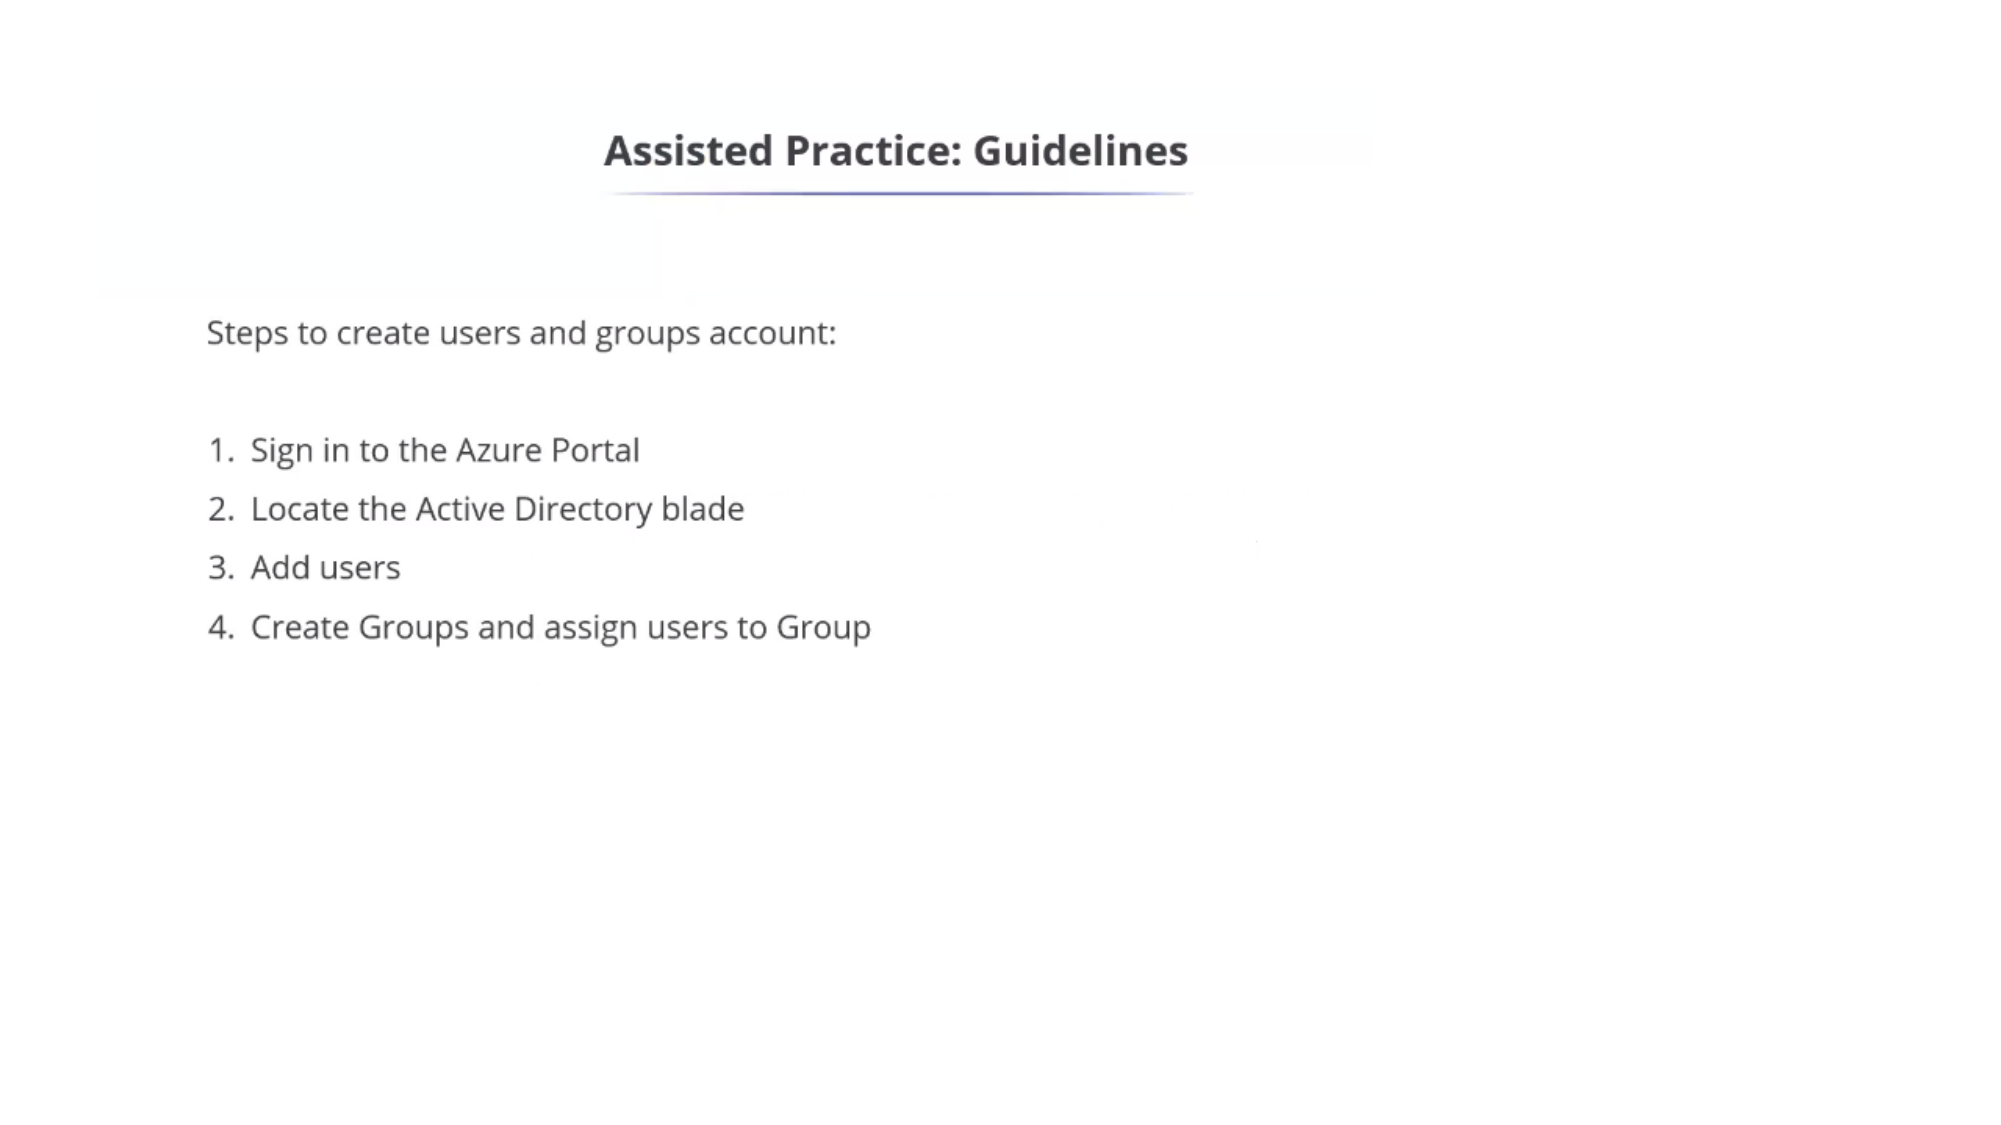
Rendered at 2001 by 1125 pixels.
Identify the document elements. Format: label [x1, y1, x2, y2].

picture [99, 89, 1372, 779]
